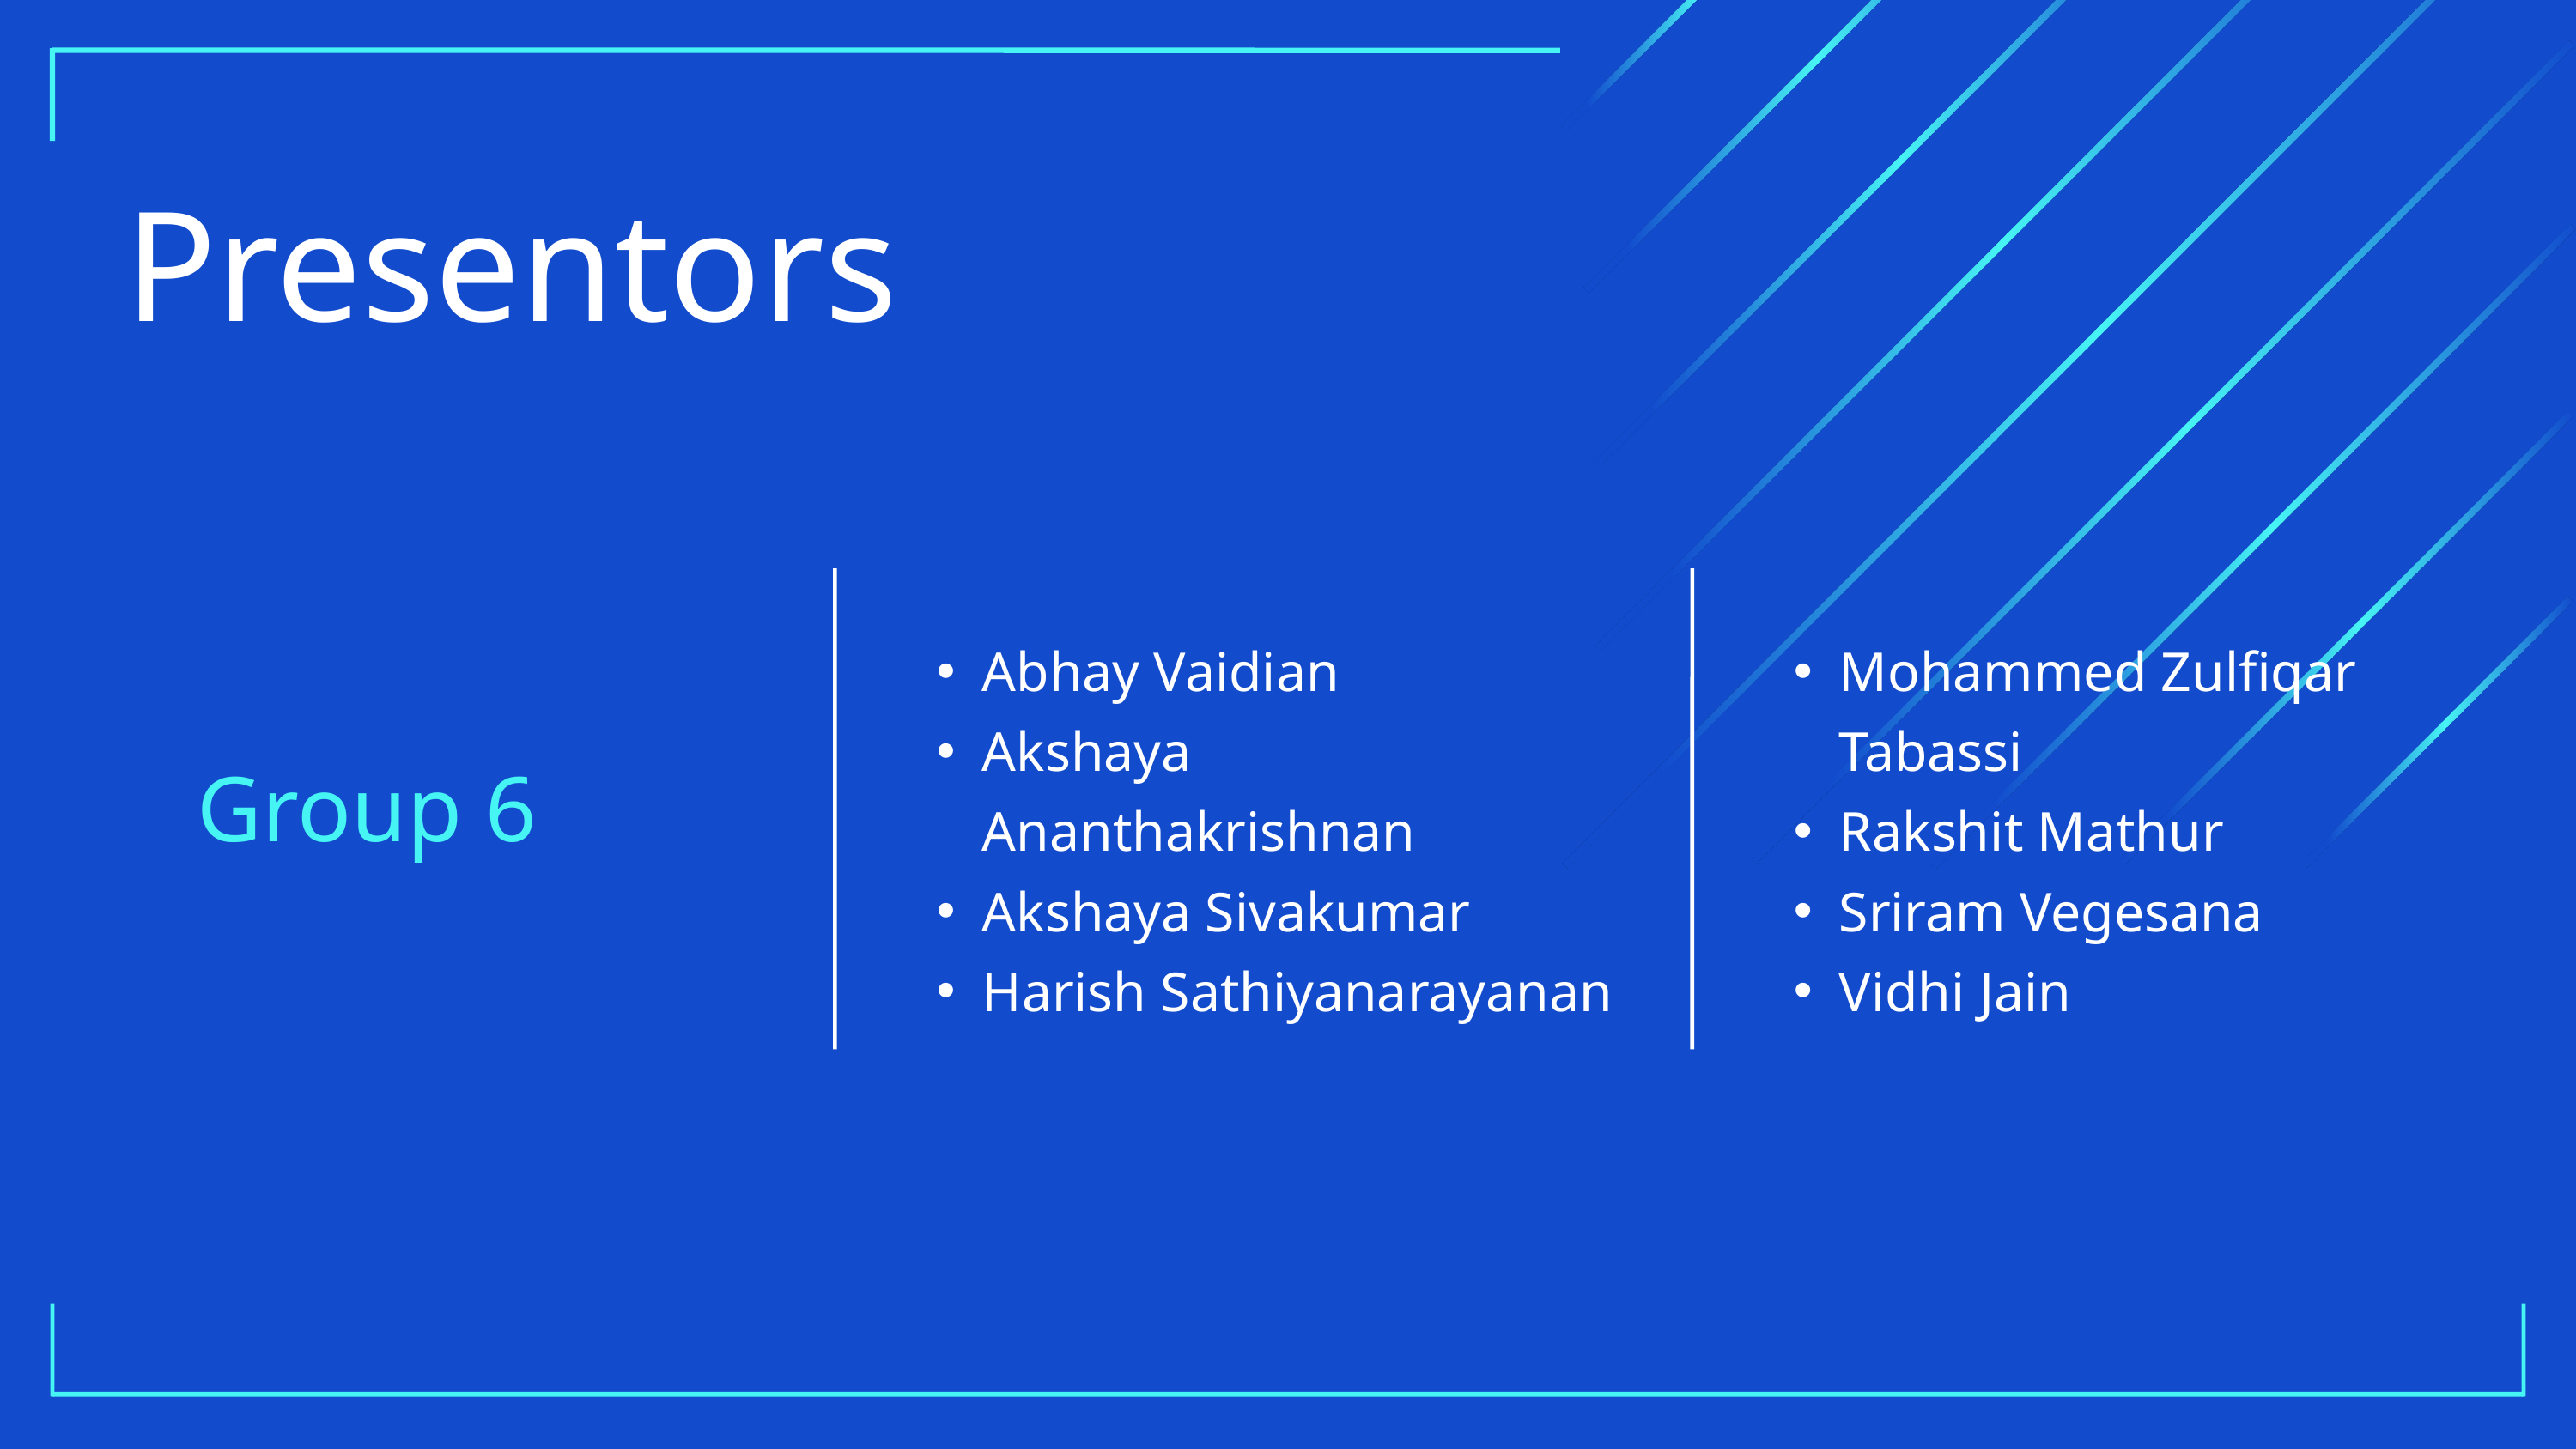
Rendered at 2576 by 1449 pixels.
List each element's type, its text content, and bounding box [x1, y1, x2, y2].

text_box Group 6 [197, 752, 617, 860]
text_box Mohammed Zulfiqar Tabassi Rakshit Mathur Sriram Vegesana Vidhi Jain [1747, 621, 2472, 1022]
text_box [1559, 0, 2576, 869]
text_box Abhay Vaidian Akshaya Ananthakrishnan Akshaya Sivakumar Harish Sathiyanarayanan [890, 621, 1615, 1022]
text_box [50, 50, 1561, 143]
text_box Presentors [125, 169, 1657, 352]
